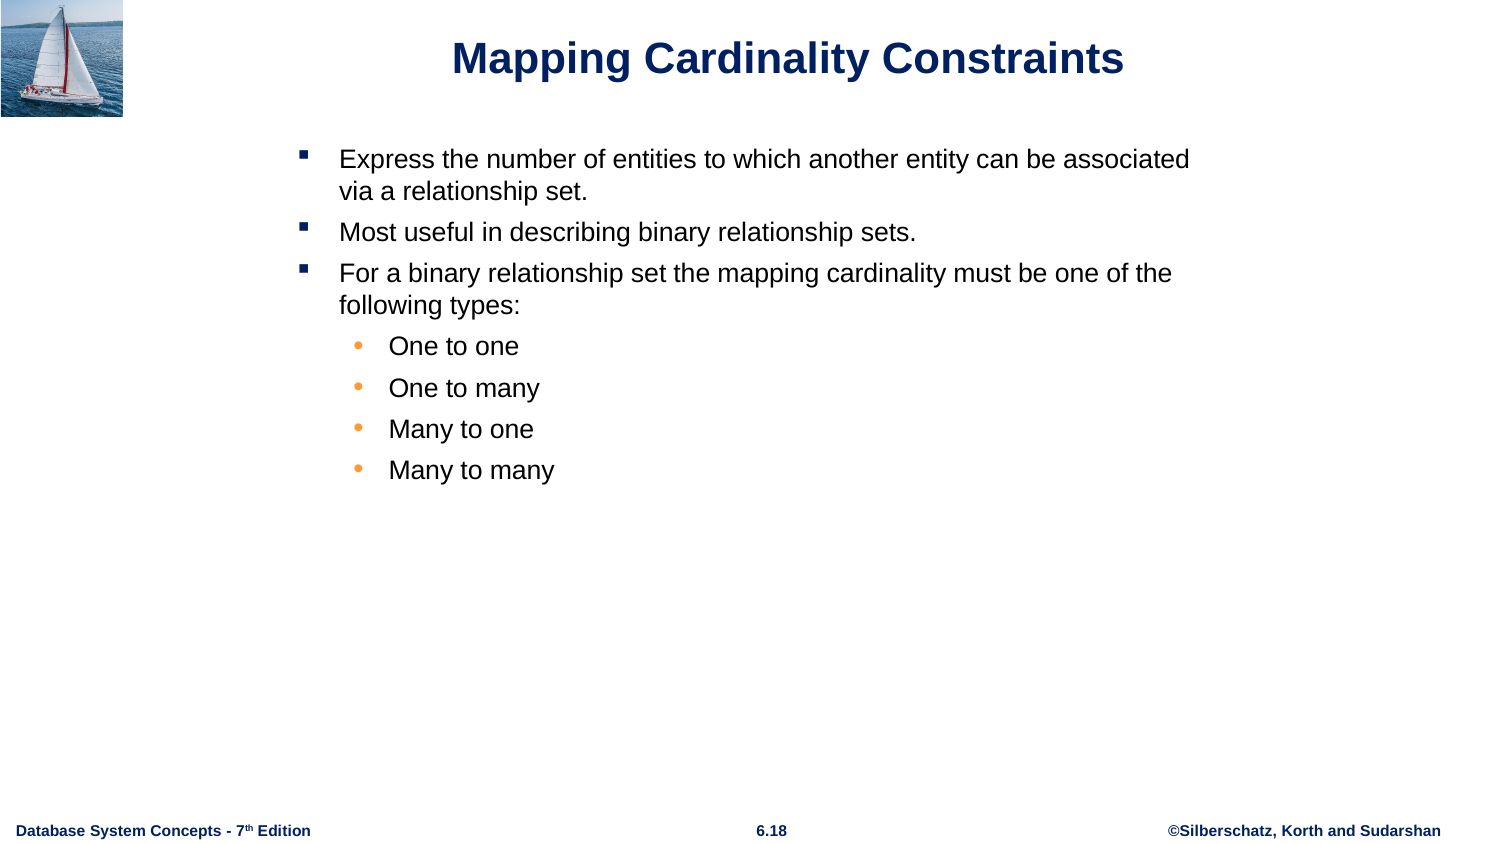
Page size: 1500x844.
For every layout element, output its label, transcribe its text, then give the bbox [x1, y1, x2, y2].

list Express the number of entities to which another entity can be associated via a relationship set. Most useful in describing binary relationship sets. For a binary relationship set the mapping cardinality must be one of the following types: One to one One to many Many to one Many to many [282, 134, 1219, 641]
title Mapping Cardinality Constraints [125, 14, 1452, 90]
picture [0, 0, 123, 117]
